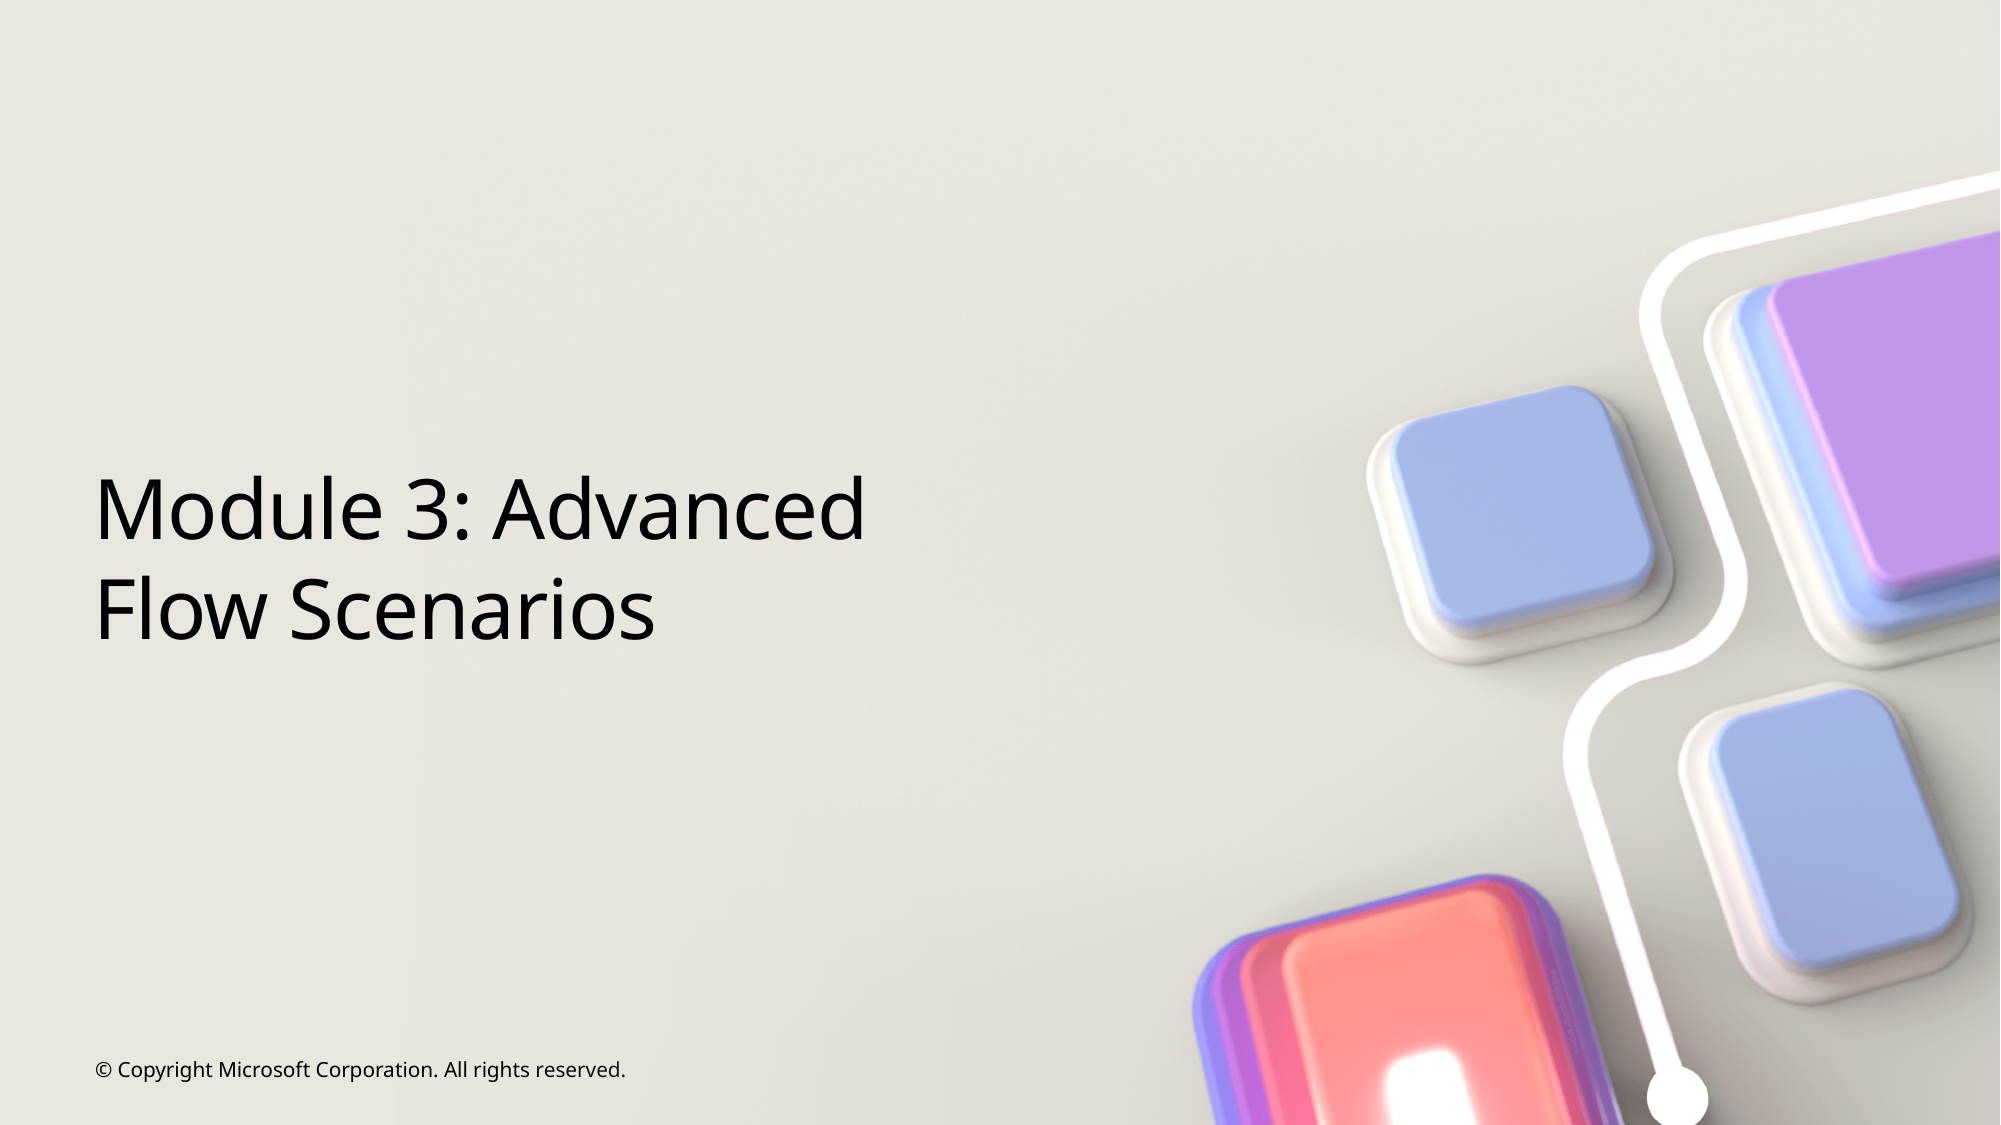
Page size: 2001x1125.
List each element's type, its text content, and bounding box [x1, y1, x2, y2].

picture [396, 0, 2000, 1125]
title Module 3: Advanced Flow Scenarios [93, 454, 891, 657]
